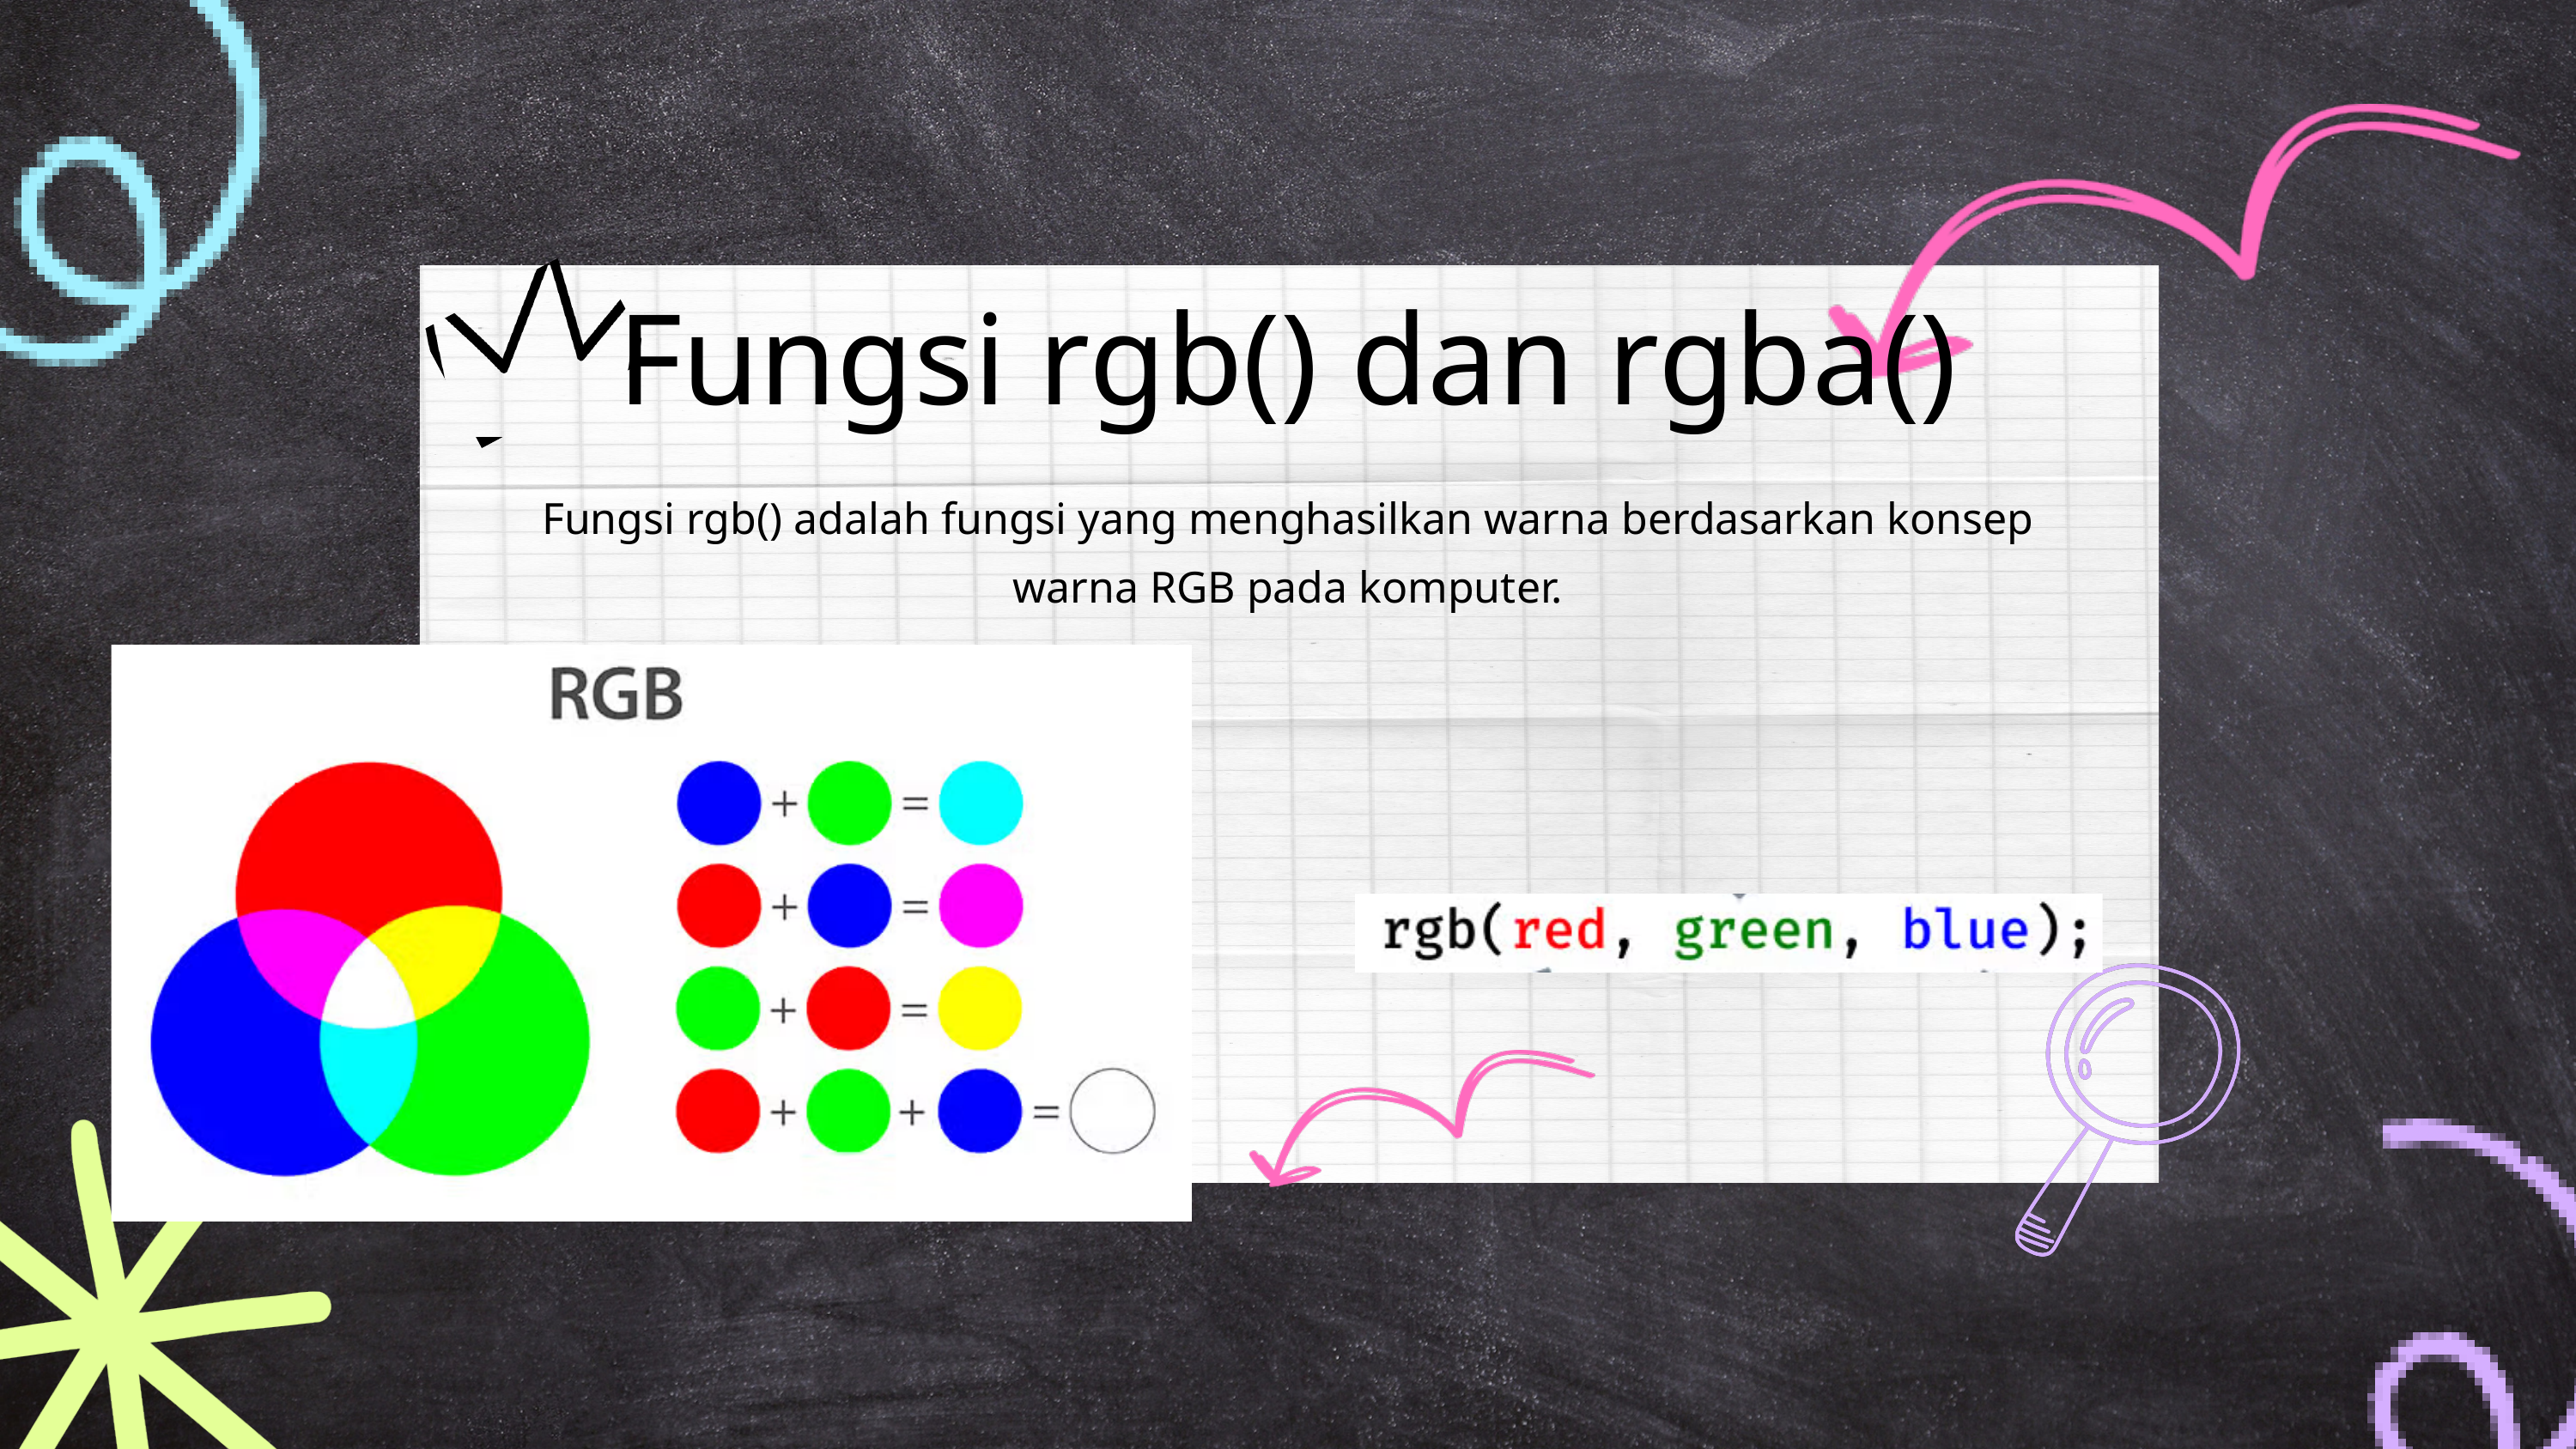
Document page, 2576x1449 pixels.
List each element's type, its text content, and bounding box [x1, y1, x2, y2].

text_box [0, 0, 267, 367]
text_box [2014, 962, 2244, 1257]
text_box [1355, 894, 2103, 973]
text_box [0, 1119, 337, 1449]
text_box [419, 332, 2160, 1183]
text_box [419, 265, 543, 331]
text_box [419, 241, 635, 448]
text_box [2299, 1119, 2576, 1449]
text_box [603, 265, 1826, 327]
text_box [111, 645, 1192, 1222]
text_box [0, 0, 2576, 1449]
text_box [1826, 104, 2524, 379]
text_box Fungsi rgb() dan rgba() [595, 327, 1981, 431]
text_box [1248, 1050, 1596, 1187]
text_box Fungsi rgb() adalah fungsi yang menghasilkan warna berdasarkan konsep warna RGB pada komputer. [536, 473, 2040, 612]
